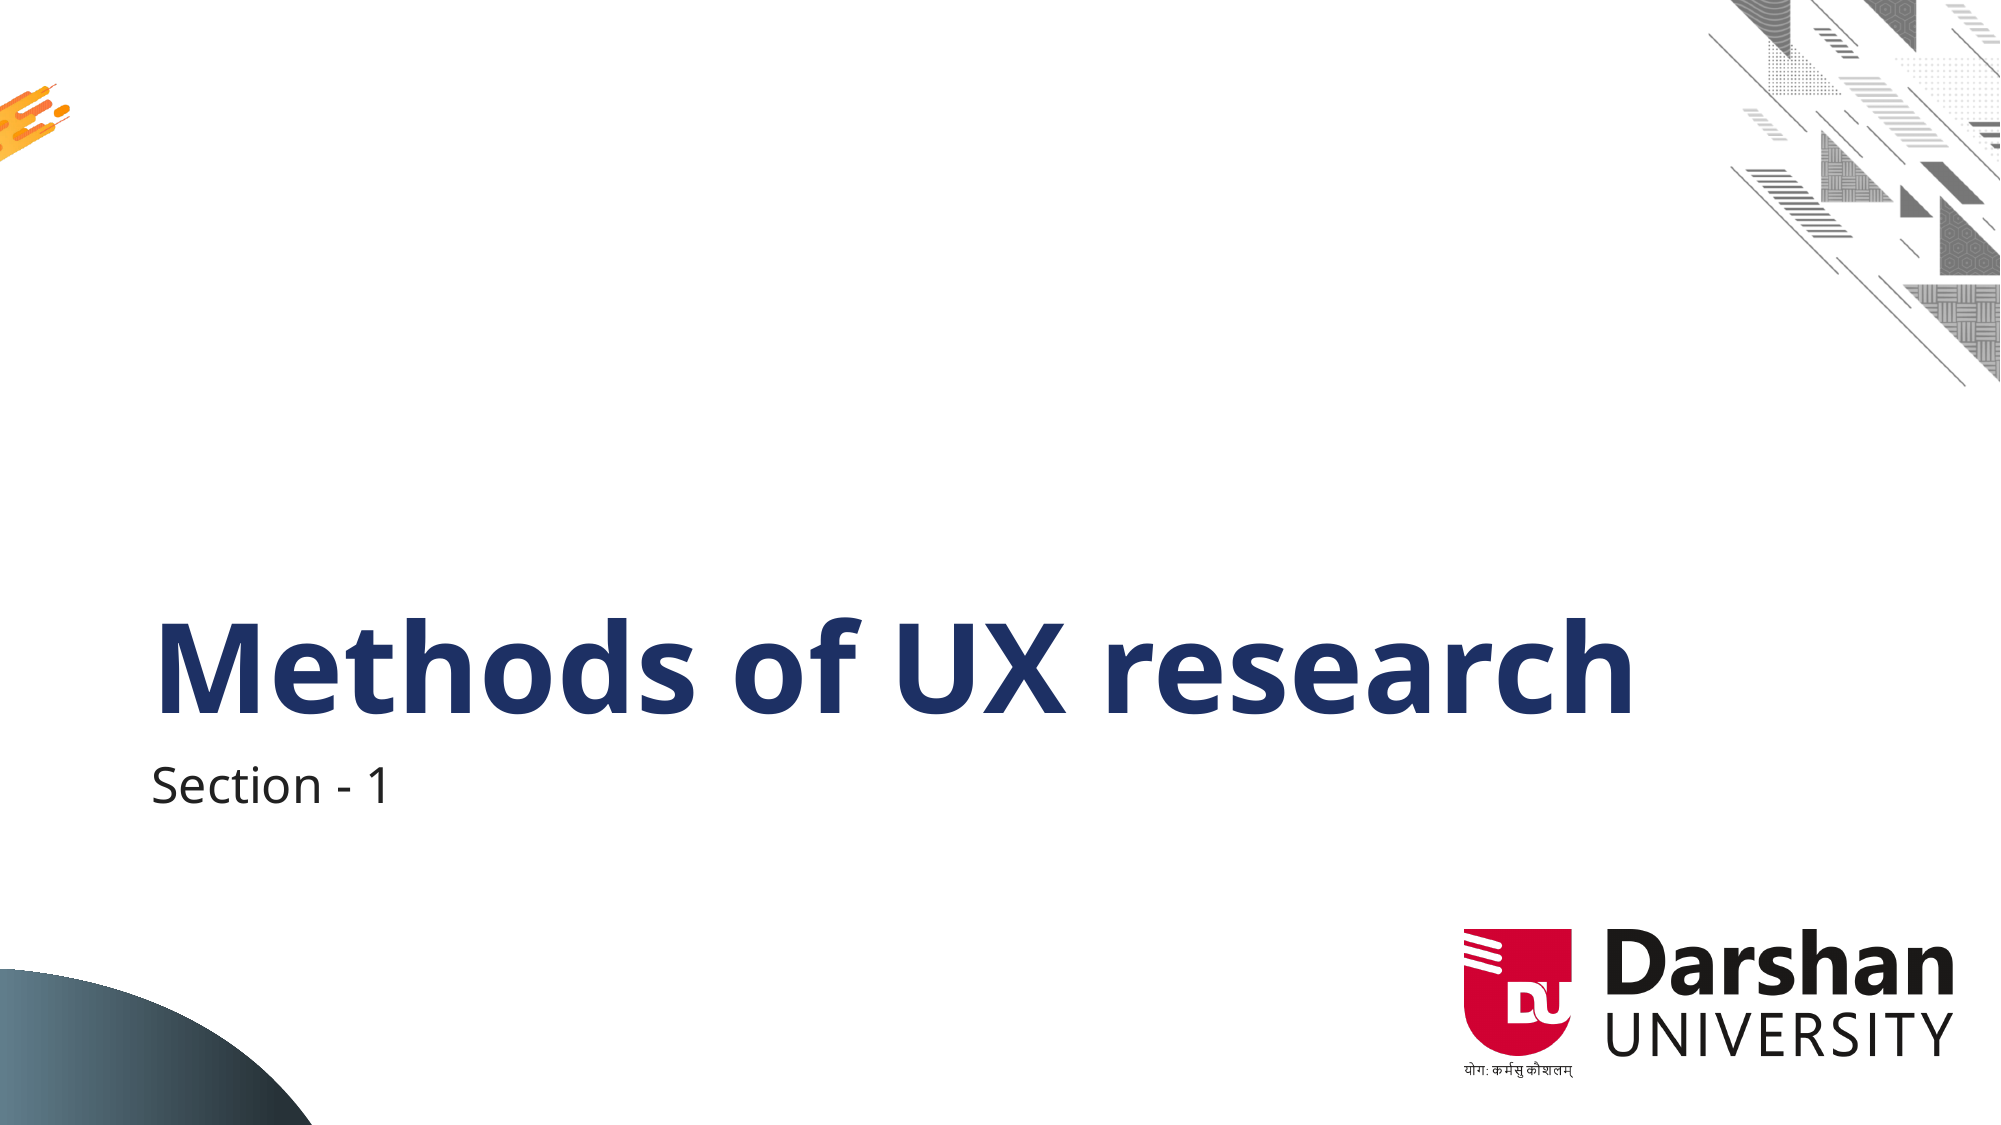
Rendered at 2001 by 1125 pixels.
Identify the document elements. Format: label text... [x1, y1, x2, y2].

title Methods of UX research [136, 280, 1862, 749]
list Section - 1 [136, 752, 1862, 999]
picture [0, 65, 90, 193]
picture [1464, 929, 1953, 1078]
